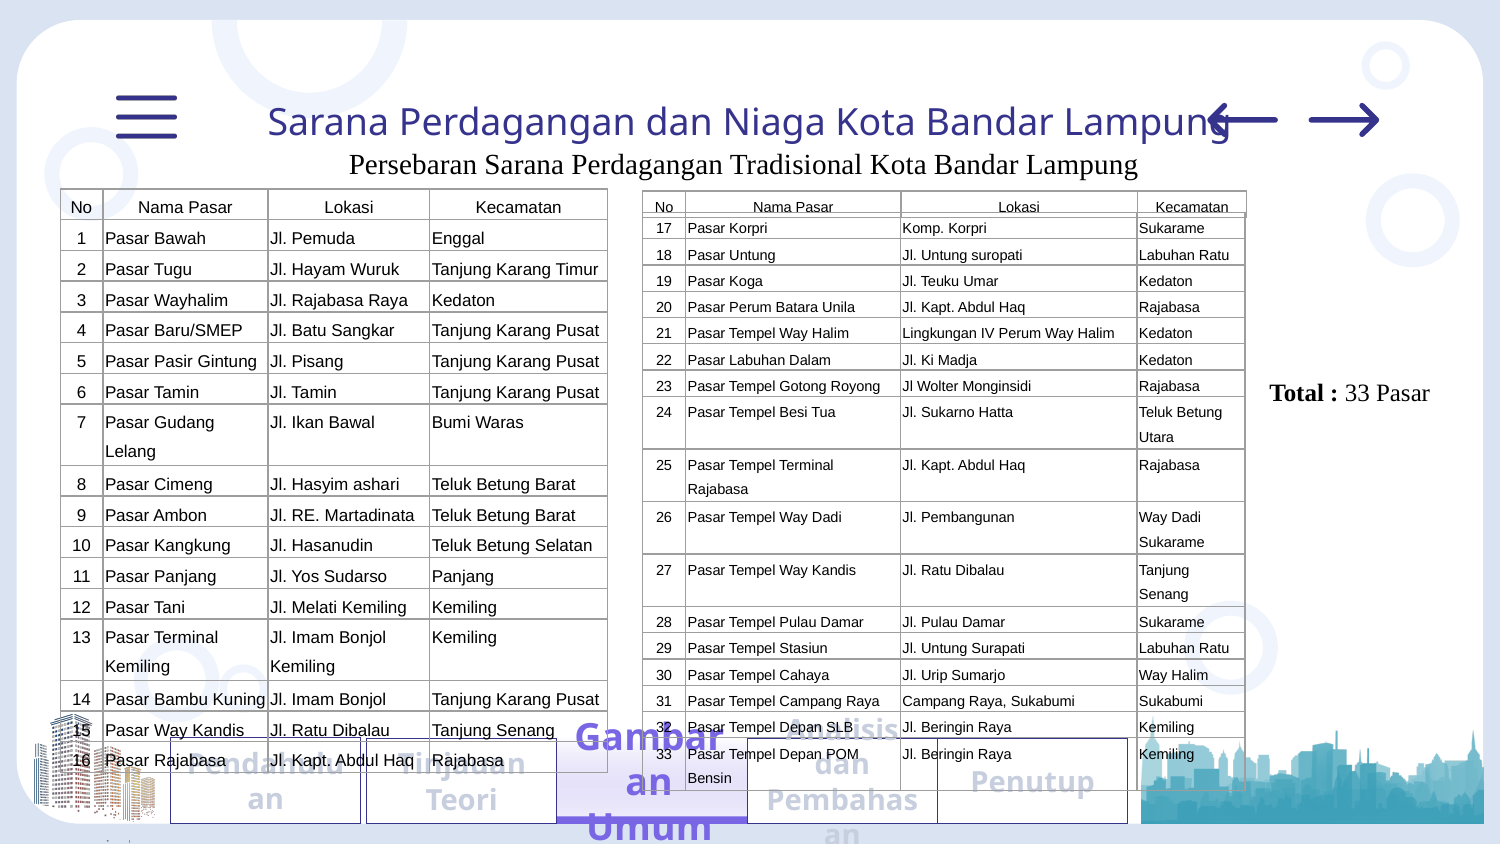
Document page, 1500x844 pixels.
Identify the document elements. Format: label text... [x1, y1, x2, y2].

table_cell Jl. Urip Sumarjo [901, 660, 1136, 685]
table_cell Jl. RE. Martadinata [269, 497, 429, 526]
table_cell Jl. Batu Sangkar [269, 313, 429, 342]
table_cell Tanjung Senang [1138, 555, 1244, 606]
table_cell Jl. Pembangunan [901, 502, 1136, 553]
table_cell Sukabumi [1138, 686, 1244, 709]
table_header Pasar Korpri [686, 213, 900, 238]
table_cell Pasar Tempel Cahaya [686, 660, 900, 685]
table_cell 29 [643, 633, 685, 658]
title Sarana Perdagangan dan Niaga Kota Bandar Lampung [116, 72, 1383, 167]
table_cell Sukarame [1138, 607, 1244, 632]
table_cell 32 [643, 712, 685, 737]
table_cell Pasar Tamin [104, 374, 267, 403]
table_cell Jl. Pemuda [269, 220, 429, 250]
table_cell 19 [643, 266, 685, 291]
table_cell 12 [61, 589, 102, 618]
table_header 17 [643, 213, 685, 238]
table_cell Jl. Sukarno Hatta [901, 397, 1136, 448]
text_box Tinjauan Teori [366, 773, 557, 824]
table_cell Pasar Tempel Way Halim [686, 318, 900, 343]
table_cell Pasar Tempel Pulau Damar [686, 607, 900, 632]
table_cell Jl. Ki Madja [901, 344, 1136, 369]
table_cell Tanjung Karang Pusat [430, 343, 607, 373]
picture [116, 95, 177, 139]
table_cell Pasar Perum Batara Unila [686, 292, 900, 317]
table_cell Pasar Cimeng [104, 466, 267, 495]
table_cell Pasar Labuhan Dalam [686, 344, 900, 369]
table_cell Pasar Pasir Gintung [104, 343, 267, 373]
table_cell Kemiling [430, 589, 607, 618]
table_cell Pasar Gudang Lelang [104, 405, 267, 465]
table_cell Jl. Beringin Raya [901, 738, 1136, 790]
table_cell Pasar Kangkung [104, 527, 267, 557]
text_box Analisis dan Pembahasan [747, 791, 937, 824]
table_cell Panjang [430, 558, 607, 588]
table_cell Jl. Beringin Raya [901, 712, 1136, 737]
table_cell 13 [61, 620, 102, 680]
table_cell Jl. Teuku Umar [901, 266, 1136, 291]
table_cell Pasar Tani [104, 589, 267, 618]
table_cell Tanjung Karang Pusat [430, 374, 607, 403]
picture [1141, 707, 1484, 824]
table_cell 31 [643, 686, 685, 711]
table_header Kecamatan [430, 190, 607, 219]
table_cell 18 [643, 239, 685, 264]
table_cell Pasar Tempel Gotong Royong [686, 371, 900, 396]
picture [33, 708, 157, 844]
table_header Komp. Korpri [901, 213, 1136, 238]
table_cell Tanjung Karang Pusat [430, 681, 607, 710]
table_cell Way Halim [1138, 660, 1244, 685]
table_cell Tanjung Karang Pusat [430, 313, 607, 342]
table_cell Pasar Untung [686, 239, 900, 264]
table_cell 33 [643, 738, 685, 790]
text_box [1308, 102, 1380, 138]
table_header No [643, 192, 685, 212]
table_header Nama Pasar [686, 192, 900, 212]
table_cell Pasar Way Kandis [160, 712, 267, 741]
table_cell Jl. Untung Surapati [901, 633, 1136, 658]
table_cell Pasar Tempel Stasiun [686, 633, 900, 658]
table_cell Teluk Betung Selatan [430, 527, 607, 557]
table_cell Pasar Tempel Way Dadi [686, 502, 900, 553]
table_cell 9 [61, 497, 102, 526]
table_cell Pasar Wayhalim [104, 282, 267, 311]
table_cell 24 [643, 397, 685, 448]
table_cell 8 [61, 466, 102, 495]
table_cell Pasar Rajabasa [161, 742, 267, 772]
text_box Total : 33 Pasar [1254, 369, 1484, 415]
table_cell Pasar Koga [686, 266, 900, 291]
table_cell 30 [643, 660, 685, 685]
table_cell 20 [643, 292, 685, 317]
table_cell Kedaton [1138, 344, 1244, 369]
table_cell 10 [61, 527, 102, 557]
table_cell 22 [643, 344, 685, 369]
table_cell Jl. Rajabasa Raya [269, 282, 429, 311]
table_cell Pasar Tempel Way Kandis [686, 555, 900, 606]
table_header No [61, 190, 102, 219]
table_cell Teluk Betung Utara [1138, 397, 1244, 448]
table_cell 4 [61, 313, 102, 342]
table_cell 21 [643, 318, 685, 343]
table_cell 11 [61, 558, 102, 588]
table_cell Pasar Terminal Kemiling [104, 620, 267, 680]
table_cell Way Dadi Sukarame [1138, 502, 1244, 553]
table_cell Jl. Kapt. Abdul Haq [269, 742, 429, 772]
table_cell Bumi Waras [430, 405, 607, 465]
table_cell 6 [61, 374, 102, 403]
table_cell Pasar Panjang [104, 558, 267, 588]
text_box Pendahuluan [170, 773, 361, 824]
table_header Sukarame [1138, 213, 1244, 238]
table_cell Pasar Tempel Besi Tua [686, 397, 900, 448]
table_cell Lingkungan IV Perum Way Halim [901, 318, 1136, 343]
table_cell Teluk Betung Barat [430, 466, 607, 495]
table_cell Pasar Ambon [104, 497, 267, 526]
table_cell Pasar Tempel Depan POM Bensin [686, 738, 900, 790]
table_cell Jl. Pisang [269, 343, 429, 373]
table_cell 7 [61, 405, 102, 465]
table_cell Enggal [430, 220, 607, 250]
table_cell 2 [61, 251, 102, 280]
text_box [1207, 102, 1278, 138]
table_cell 27 [643, 555, 685, 606]
table_cell Jl. Hayam Wuruk [269, 251, 429, 280]
table_cell Pasar Tugu [104, 251, 267, 280]
table_cell Jl. Imam Bonjol [269, 681, 429, 710]
table_cell 14 [61, 681, 102, 706]
table_cell Jl. Imam Bonjol Kemiling [269, 620, 429, 680]
table_cell Pasar Tempel Depan SLB [686, 712, 900, 737]
table_header Kecamatan [1138, 192, 1246, 212]
table_cell Rajabasa [1138, 371, 1244, 396]
text_box Persebaran Sarana Perdagangan Tradisional Kota Bandar Lampung [333, 138, 1166, 189]
table_cell Jl. Kapt. Abdul Haq [901, 292, 1136, 317]
table_cell Rajabasa [1138, 450, 1244, 501]
table_cell 3 [61, 282, 102, 311]
table_cell Tanjung Senang [430, 712, 607, 741]
table_cell Jl. Hasyim ashari [269, 466, 429, 495]
table_cell Kemiling [430, 620, 607, 680]
text_box Penutup [937, 791, 1128, 824]
table_cell Jl. Yos Sudarso [269, 558, 429, 588]
table_cell 26 [643, 502, 685, 553]
table_cell Jl. Hasanudin [269, 527, 429, 557]
table_cell 5 [61, 343, 102, 373]
table_cell Jl. Melati Kemiling [269, 589, 429, 618]
table_cell 25 [643, 450, 685, 501]
table_cell Tanjung Karang Timur [430, 251, 607, 280]
table_cell Pasar Bawah [104, 220, 267, 250]
table_cell Kedaton [430, 282, 607, 311]
table_cell Pasar Tempel Terminal Rajabasa [686, 450, 900, 501]
table_cell Jl. Ratu Dibalau [901, 555, 1136, 606]
table_cell Kedaton [1138, 266, 1244, 291]
table_header Lokasi [902, 192, 1137, 212]
text_box [557, 816, 747, 824]
table_cell Jl. Kapt. Abdul Haq [901, 450, 1136, 501]
table_cell Jl. Pulau Damar [901, 607, 1136, 632]
table_cell Jl Wolter Monginsidi [901, 371, 1136, 396]
table_cell Pasar Baru/SMEP [104, 313, 267, 342]
table_cell Labuhan Ratu [1138, 239, 1244, 264]
table_cell Labuhan Ratu [1138, 633, 1244, 658]
table_cell Teluk Betung Barat [430, 497, 607, 526]
table_cell Jl. Ratu Dibalau [269, 712, 429, 741]
text_box Gambaran Umum [557, 738, 747, 816]
table_cell Jl. Untung suropati [901, 239, 1136, 264]
table_cell 1 [61, 220, 102, 250]
table_cell 23 [643, 371, 685, 396]
table_cell 28 [643, 607, 685, 632]
table_cell Rajabasa [1138, 292, 1244, 317]
table_cell Pasar Tempel Campang Raya [686, 686, 900, 711]
table_cell Jl. Ikan Bawal [269, 405, 429, 465]
table_cell Campang Raya, Sukabumi [901, 686, 1136, 711]
table_cell Pasar Bambu Kuning [104, 681, 267, 710]
table_cell Kedaton [1138, 318, 1244, 343]
table_cell Rajabasa [430, 742, 607, 772]
table_header Nama Pasar [104, 190, 267, 219]
table_header Lokasi [269, 190, 429, 219]
table_cell Jl. Tamin [269, 374, 429, 403]
